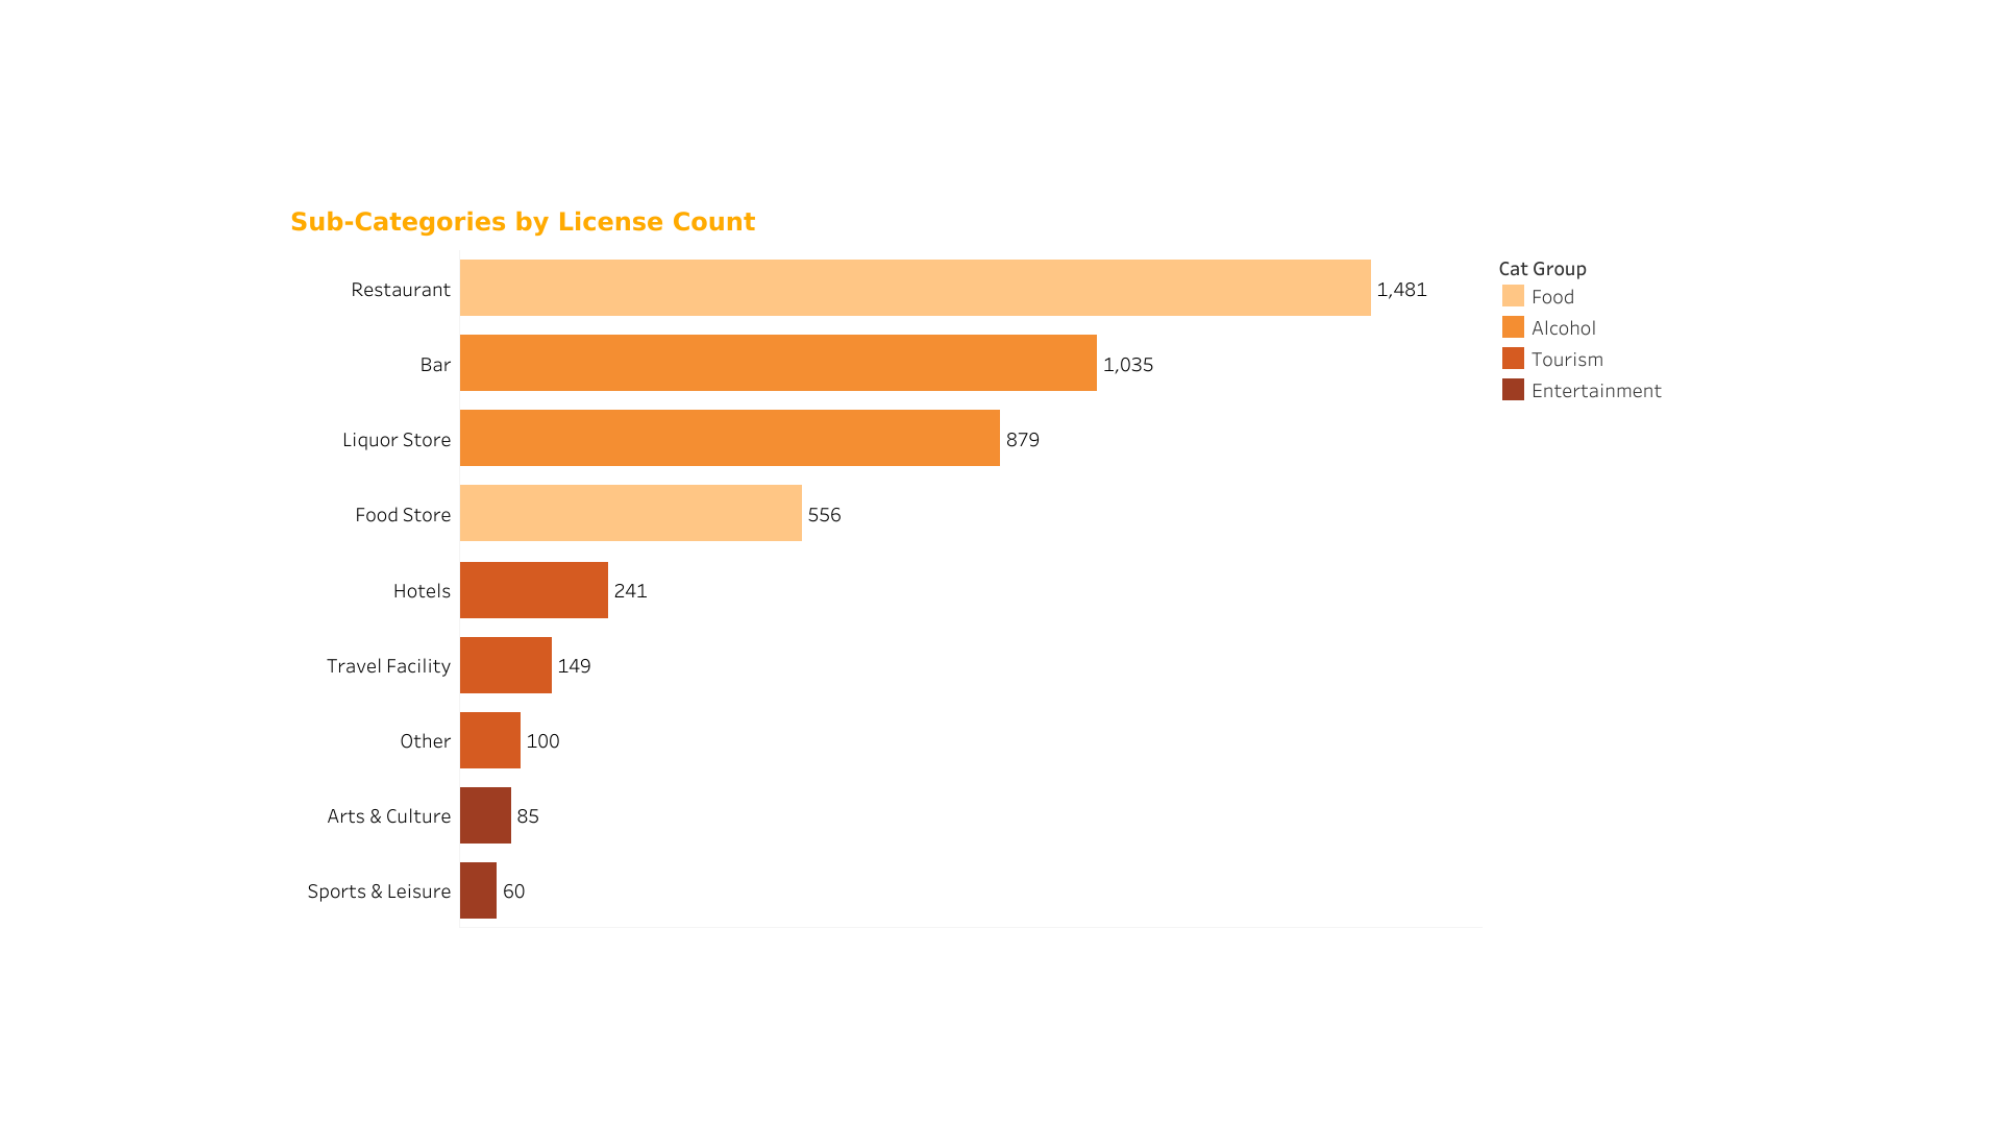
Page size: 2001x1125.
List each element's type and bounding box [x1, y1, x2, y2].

picture [284, 197, 1716, 928]
